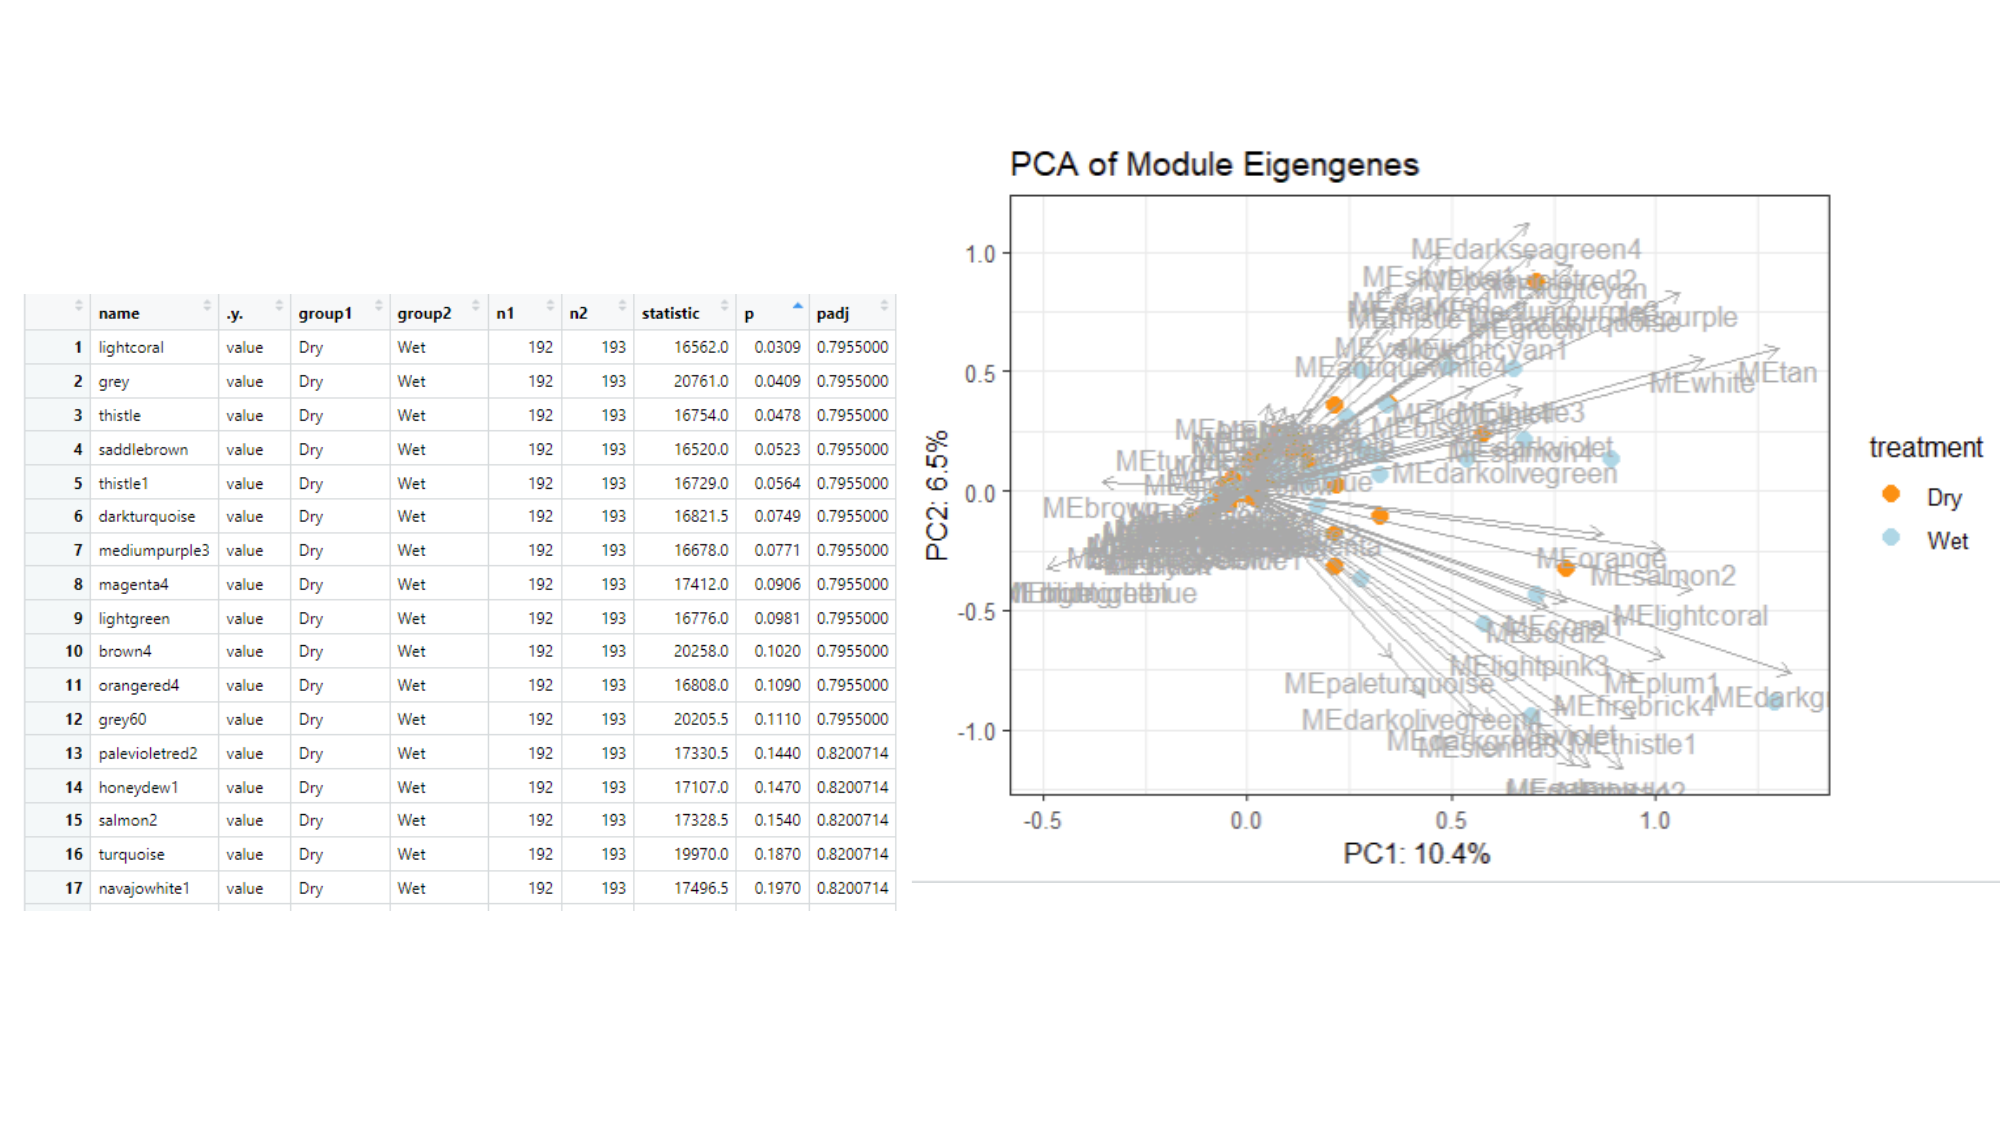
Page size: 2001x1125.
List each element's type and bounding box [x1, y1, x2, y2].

picture [23, 143, 2000, 911]
